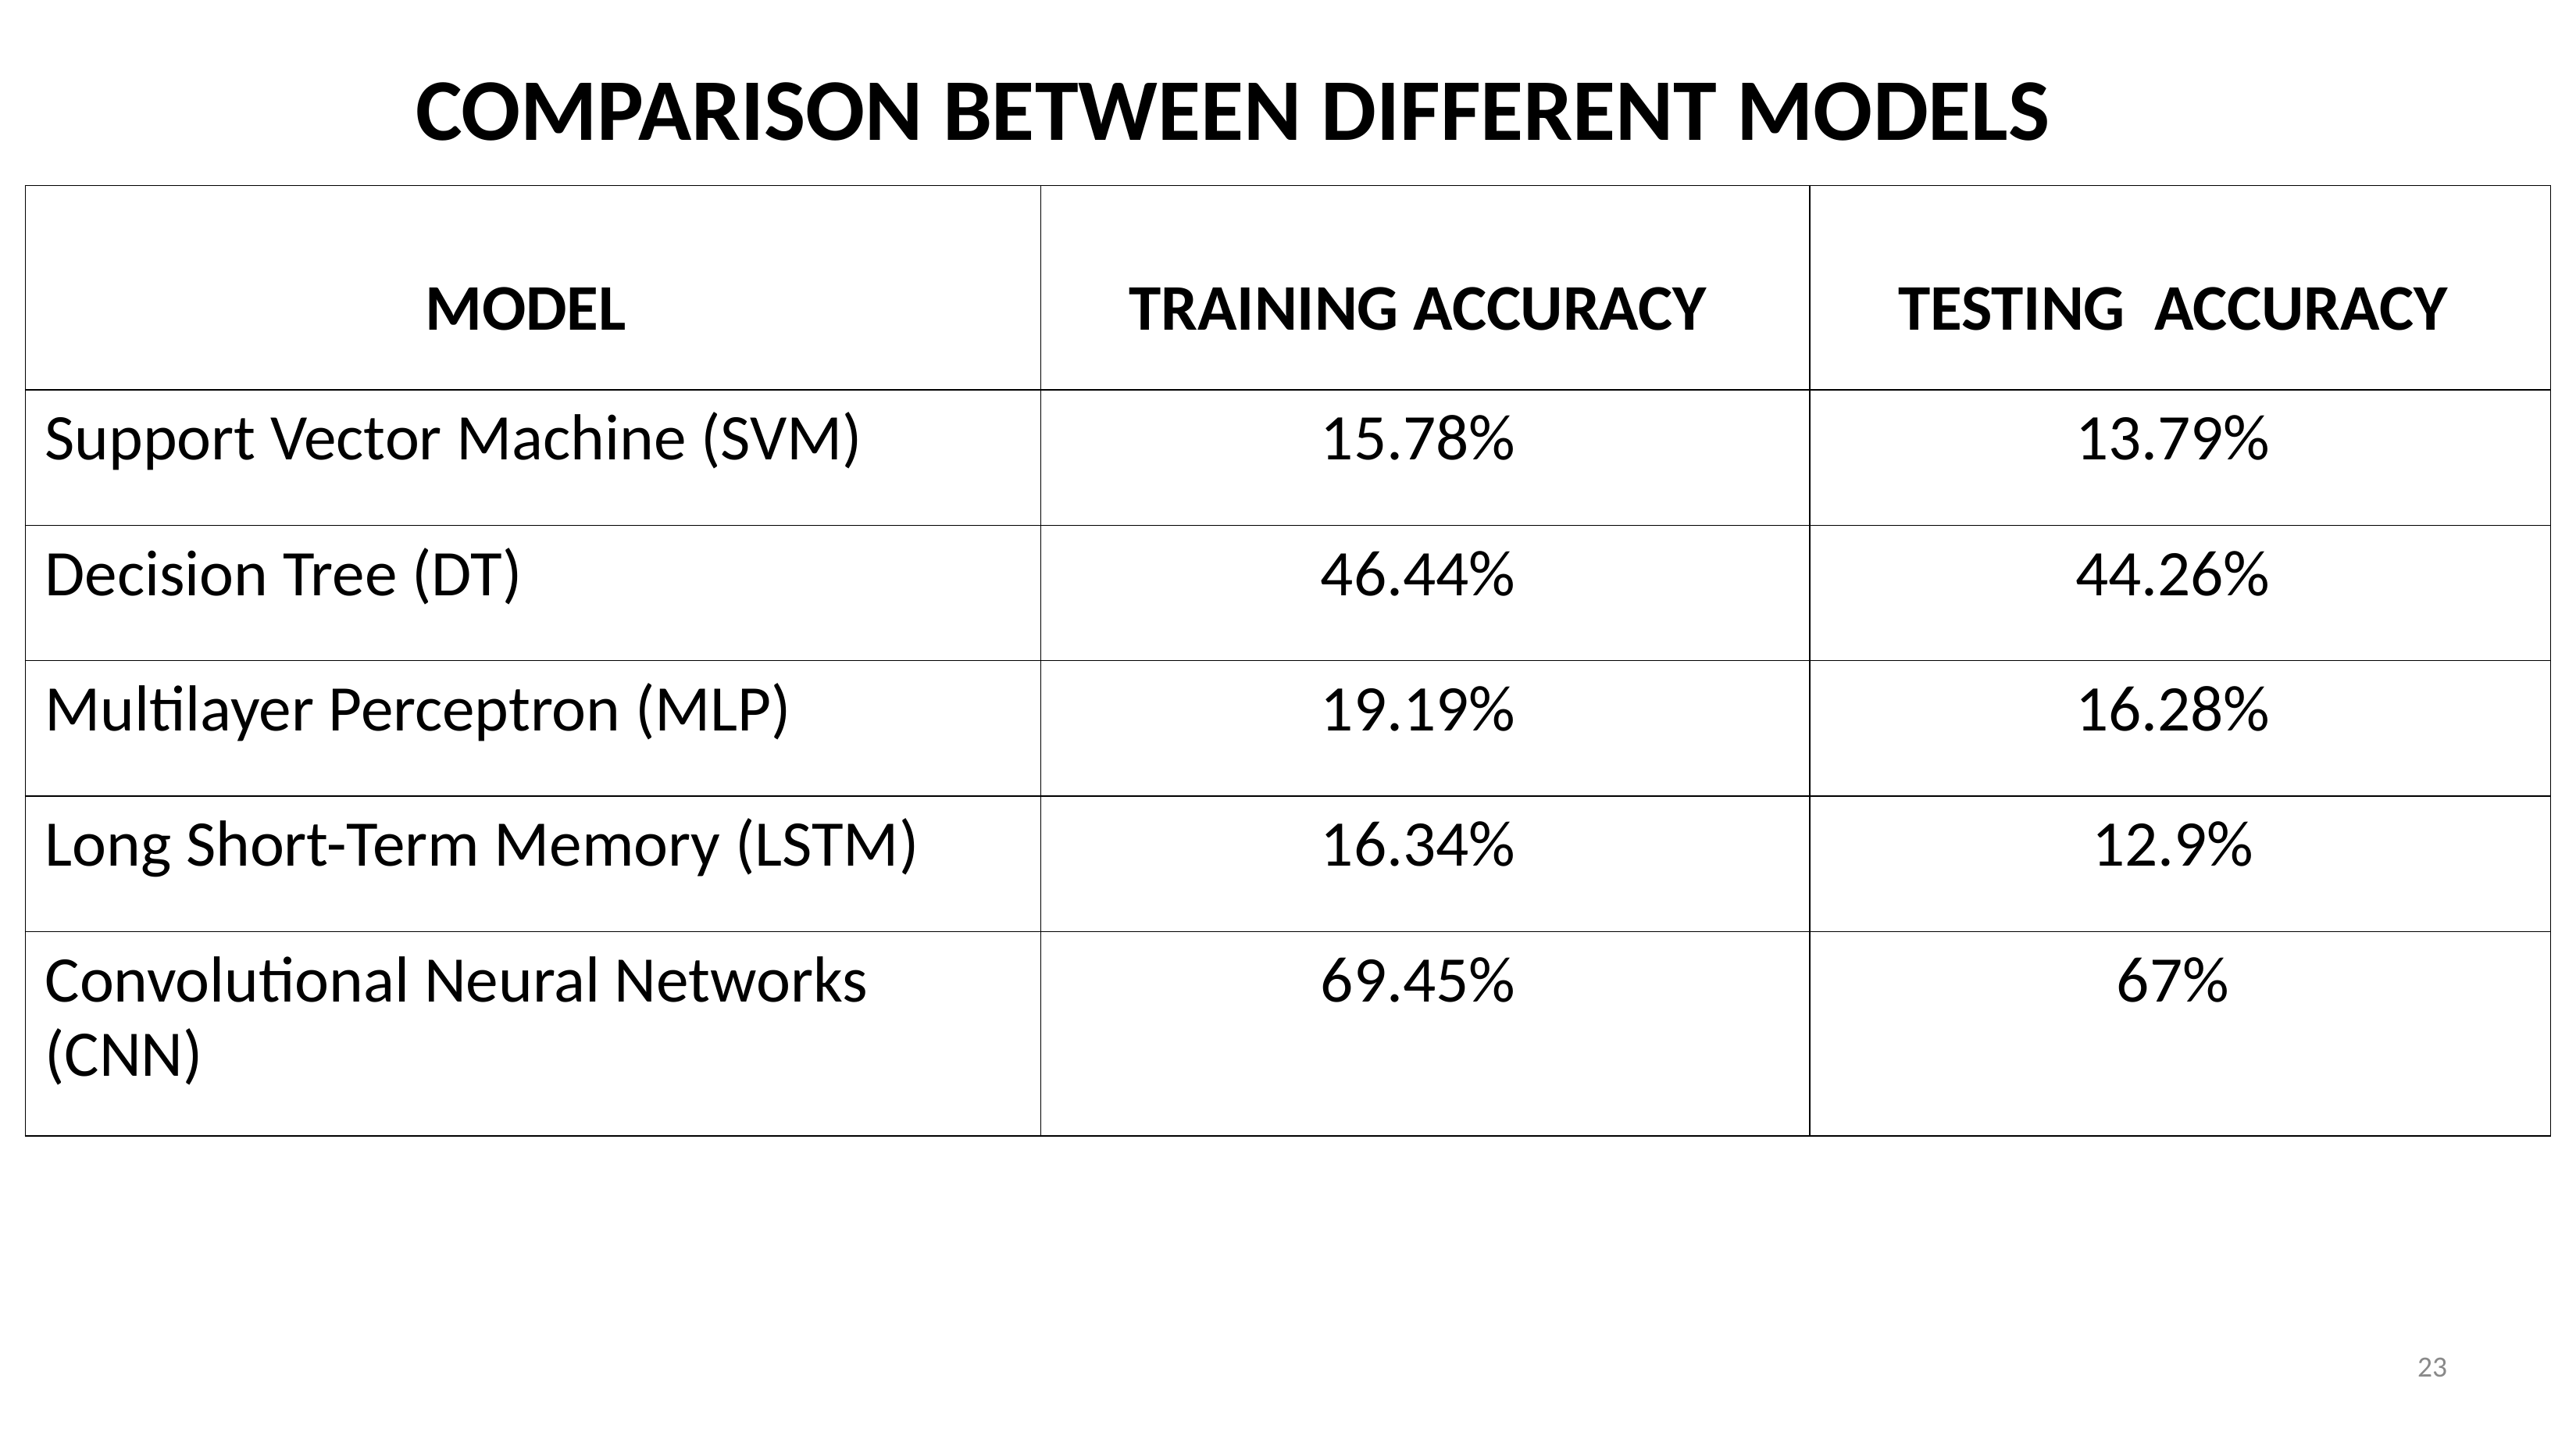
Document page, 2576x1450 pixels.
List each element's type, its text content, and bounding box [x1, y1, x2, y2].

table_cell 67% [1811, 932, 2550, 1135]
table_cell Support Vector Machine (SVM) [26, 391, 1040, 525]
table_header TRAINING ACCURACY [1041, 186, 1809, 389]
table_cell 19.19% [1041, 661, 1809, 795]
table_header TESTING ACCURACY [1811, 186, 2550, 389]
slide_number 23 [1854, 1348, 2448, 1450]
table_cell 46.44% [1041, 526, 1809, 660]
title COMPARISON BETWEEN DIFFERENT MODELS [20, 52, 2448, 295]
table_cell Convolutional Neural Networks (CNN) [26, 932, 1040, 1135]
table_cell 69.45% [1041, 932, 1809, 1135]
table_cell 13.79% [1811, 391, 2550, 525]
table_cell 16.28% [1811, 661, 2550, 795]
table_cell Multilayer Perceptron (MLP) [26, 661, 1040, 795]
table_cell Long Short-Term Memory (LSTM) [26, 797, 1040, 931]
table_cell Decision Tree (DT) [26, 526, 1040, 660]
table_cell 15.78% [1041, 391, 1809, 525]
table_cell 44.26% [1811, 526, 2550, 660]
table_cell 12.9% [1811, 797, 2550, 931]
table_cell 16.34% [1041, 797, 1809, 931]
table_header MODEL [26, 186, 1040, 389]
